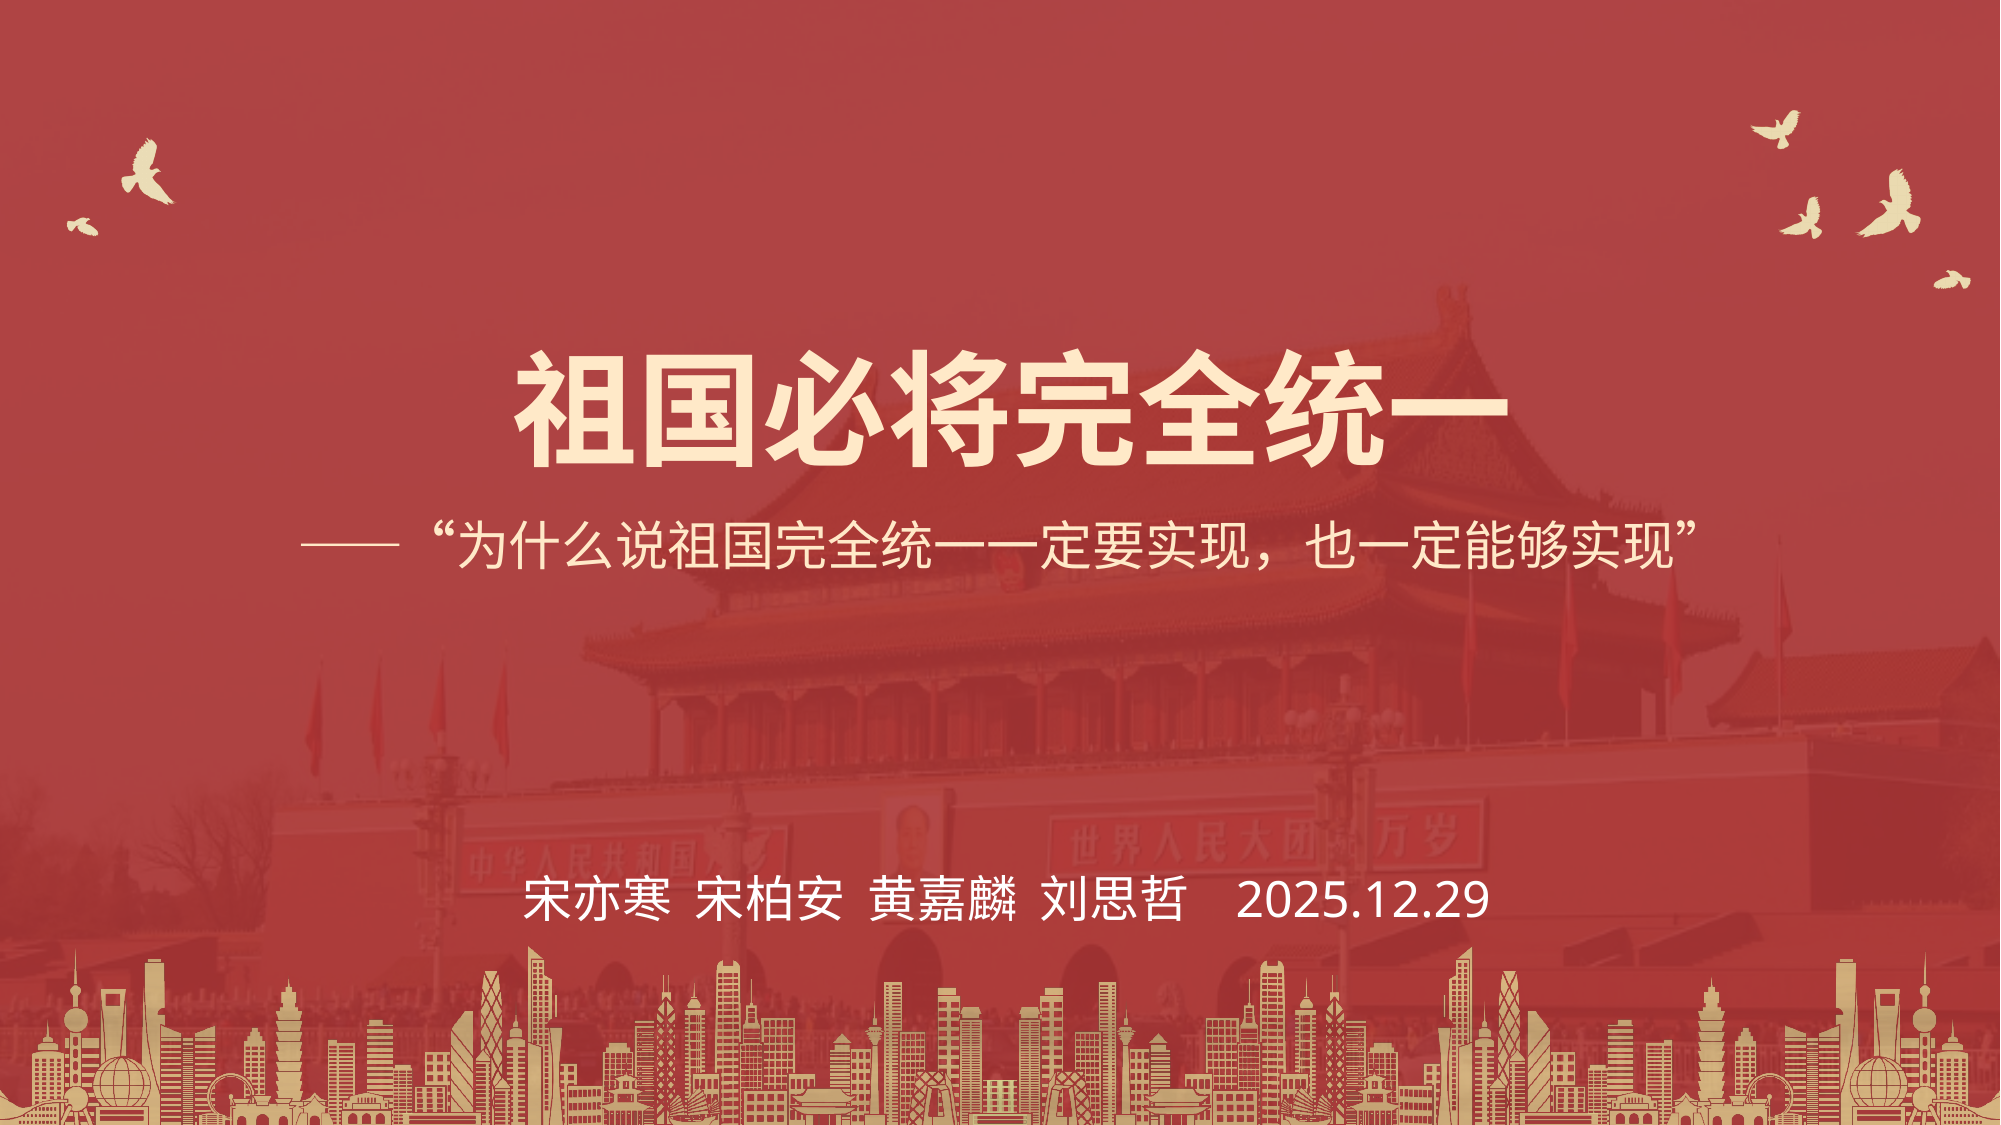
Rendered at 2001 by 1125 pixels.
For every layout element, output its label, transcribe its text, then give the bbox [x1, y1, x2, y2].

list 宋亦寒 宋柏安 黄嘉麟 刘思哲 2025.12.29 [463, 864, 1550, 937]
title 祖国必将完全统一 ——“为什么说祖国完全统一一定要实现，也一定能够实现” [268, 224, 1757, 584]
picture [0, 946, 2001, 1125]
